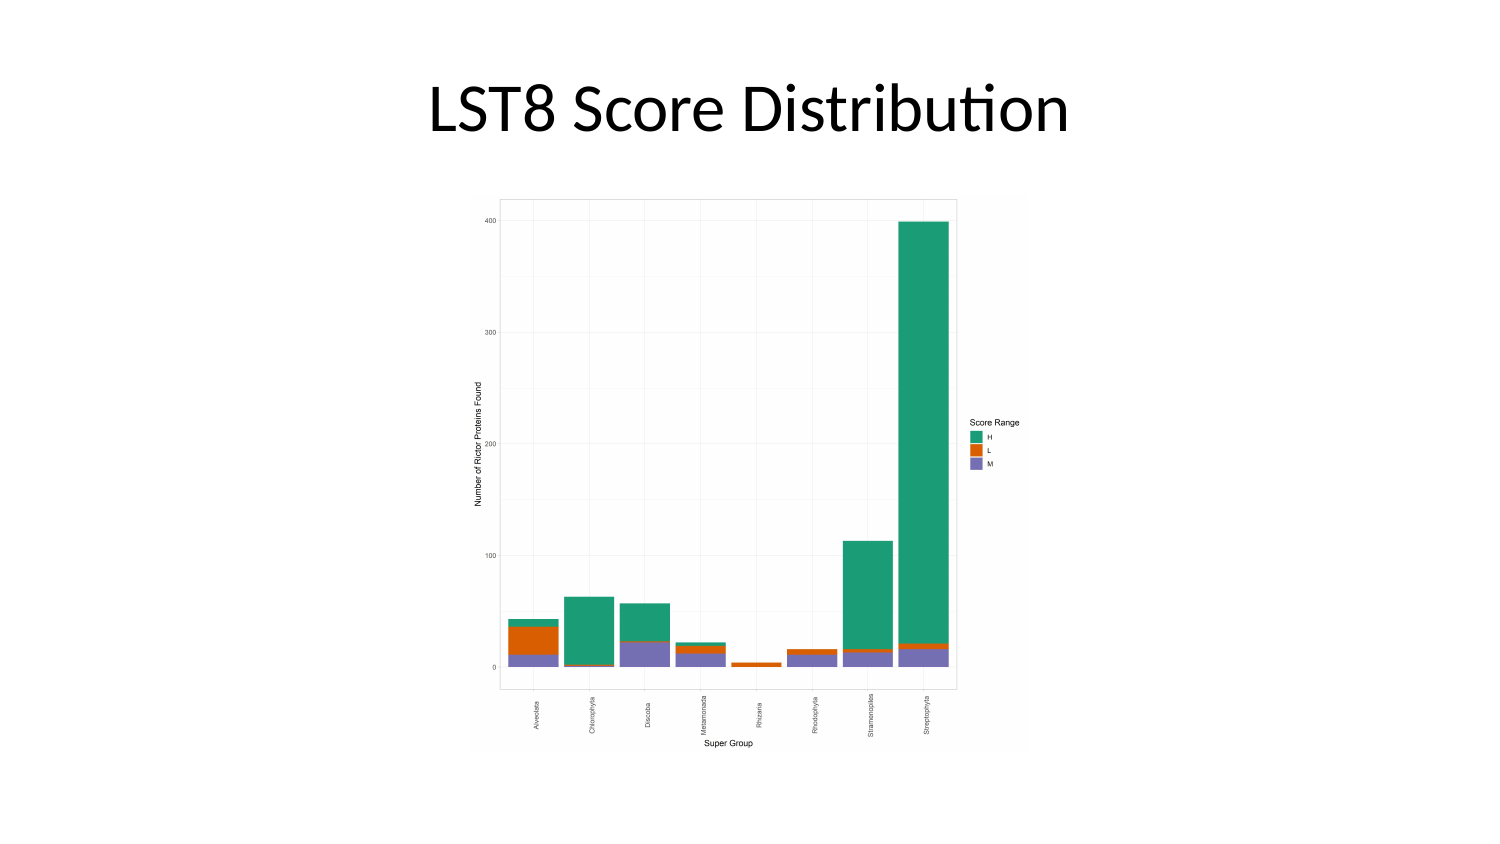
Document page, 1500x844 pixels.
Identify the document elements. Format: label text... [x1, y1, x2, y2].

picture [470, 195, 1028, 753]
title LST8 Score Distribution [75, 33, 1425, 175]
